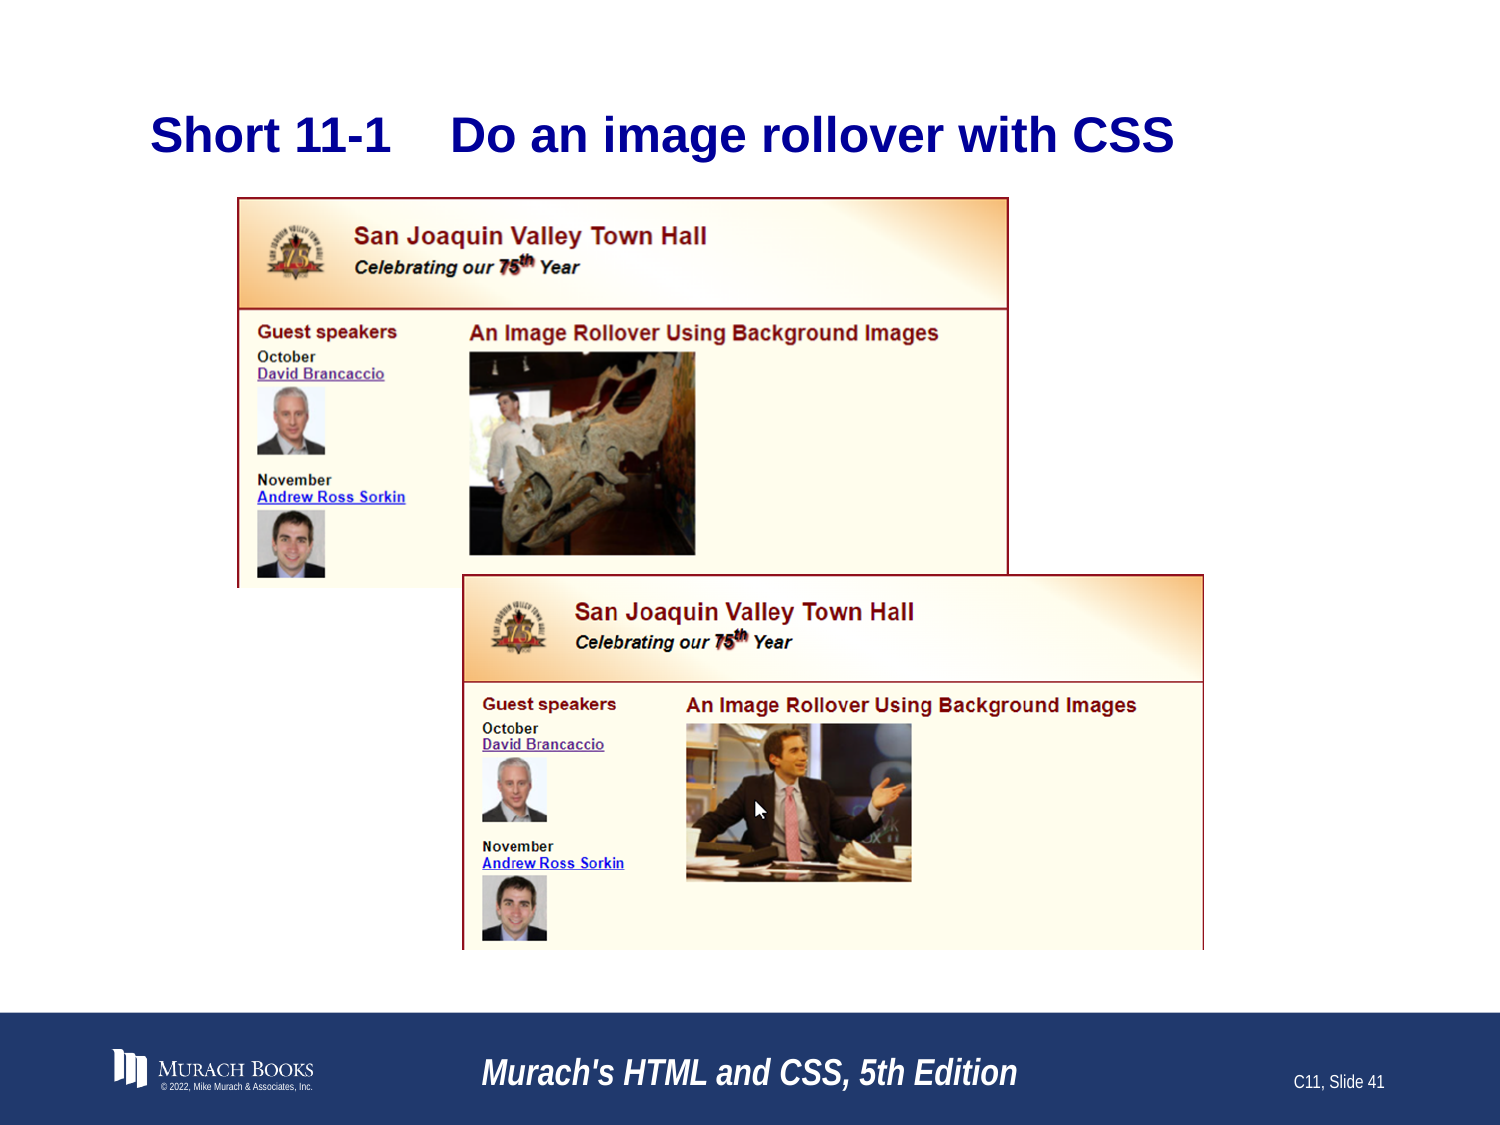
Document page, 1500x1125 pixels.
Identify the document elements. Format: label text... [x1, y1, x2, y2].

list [237, 197, 1009, 588]
title Short 11-1 Do an image rollover with CSS [150, 102, 1350, 164]
slide_number Murach's HTML and CSS, 5th Edition [463, 1025, 1050, 1100]
slide_number C11, Slide 41 [1087, 1025, 1400, 1100]
footer © 2022, Mike Murach & Associates, Inc. [12, 1025, 463, 1100]
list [462, 574, 1205, 951]
